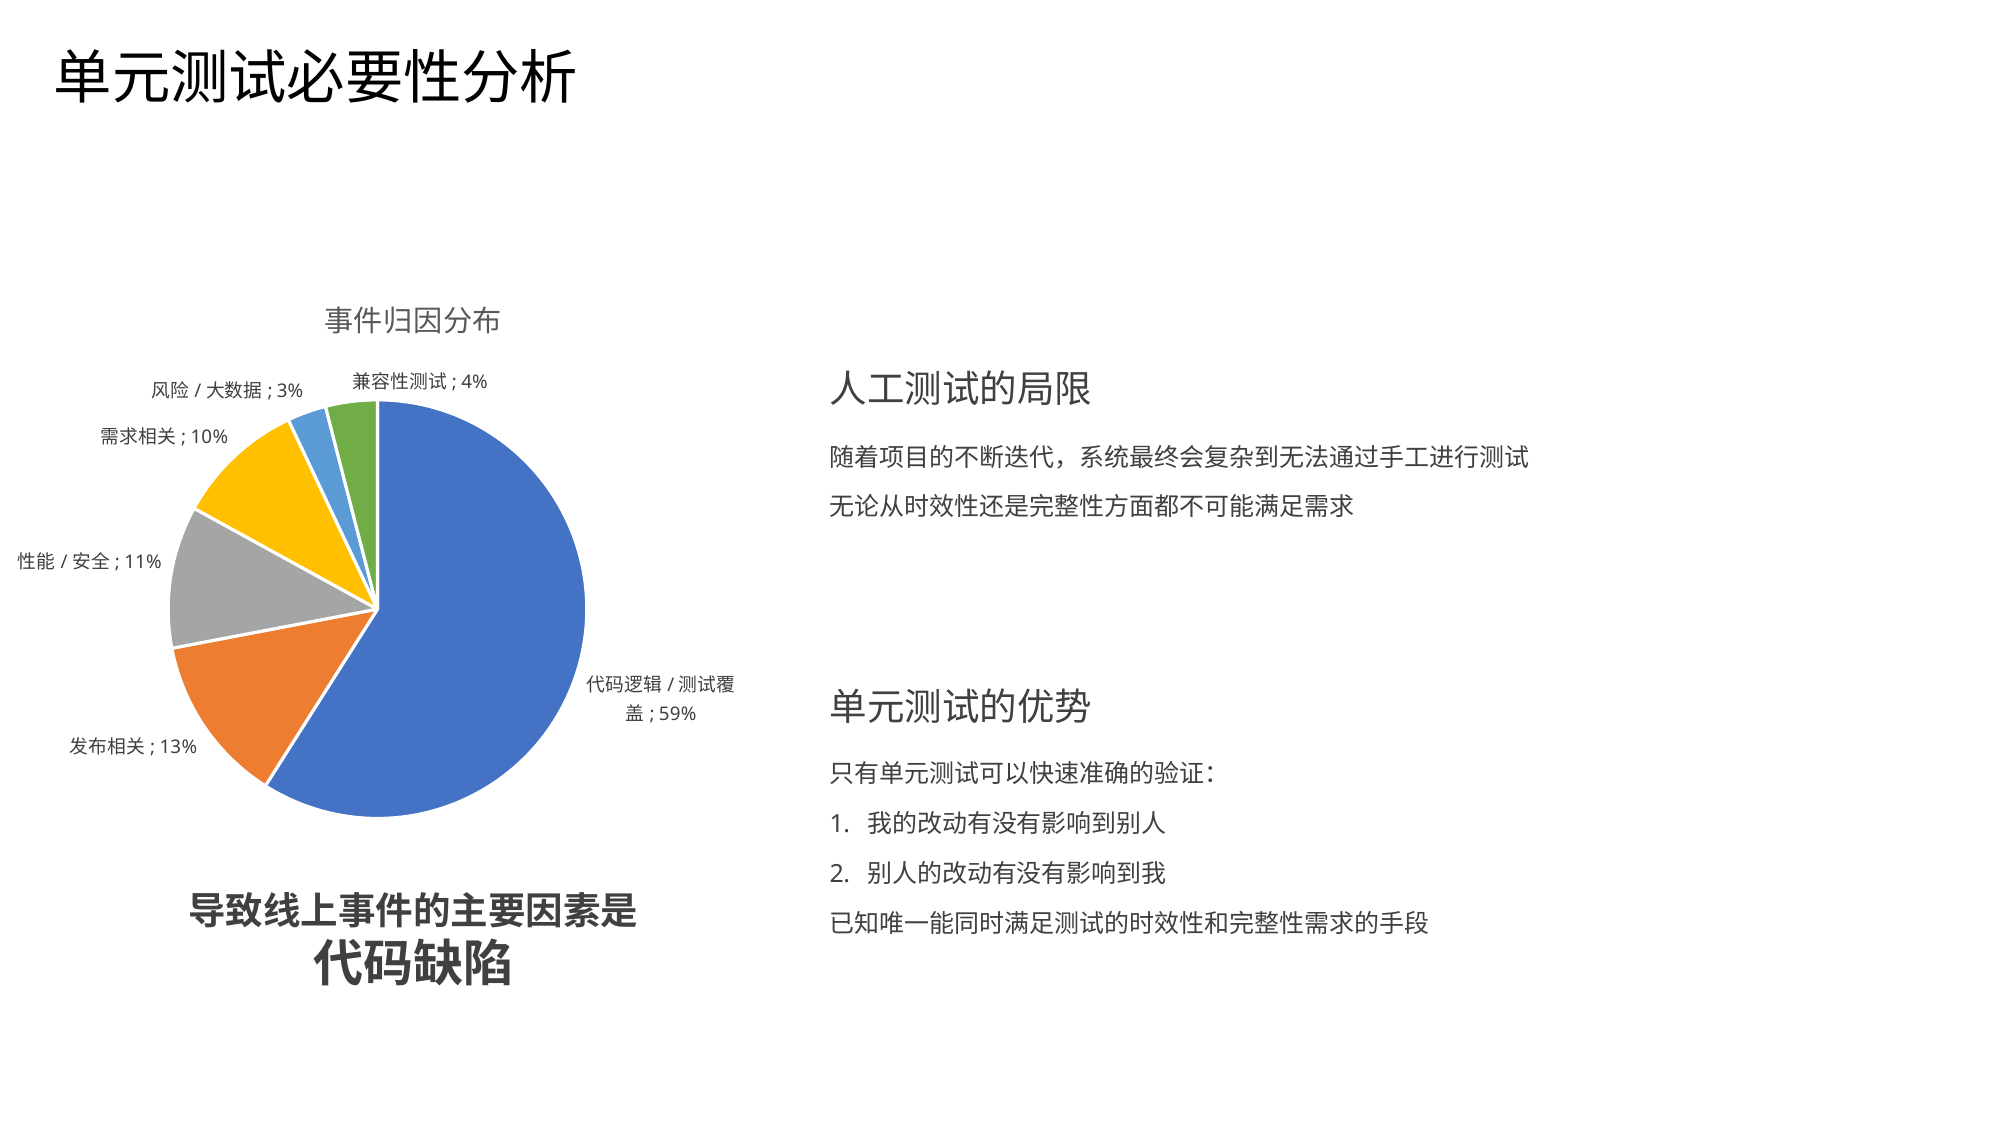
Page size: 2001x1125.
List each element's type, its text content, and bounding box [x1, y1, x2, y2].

text_box 单元测试必要性分析 [39, 40, 1281, 147]
text_box 只有单元测试可以快速准确的验证： 我的改动有没有影响到别人 别人的改动有没有影响到我 已知唯一能同时满足测试的时效性和完整性需求的手段 [814, 735, 2000, 850]
text_box 随着项目的不断迭代，系统最终会复杂到无法通过手工进行测试 无论从时效性还是完整性方面都不可能满足需求 [827, 418, 2000, 533]
chart [0, 269, 827, 835]
text_box 人工测试的局限 [827, 335, 2000, 418]
text_box 单元测试的优势 [827, 652, 2000, 735]
text_box 导致线上事件的主要因素是 代码缺陷 [81, 879, 746, 1000]
